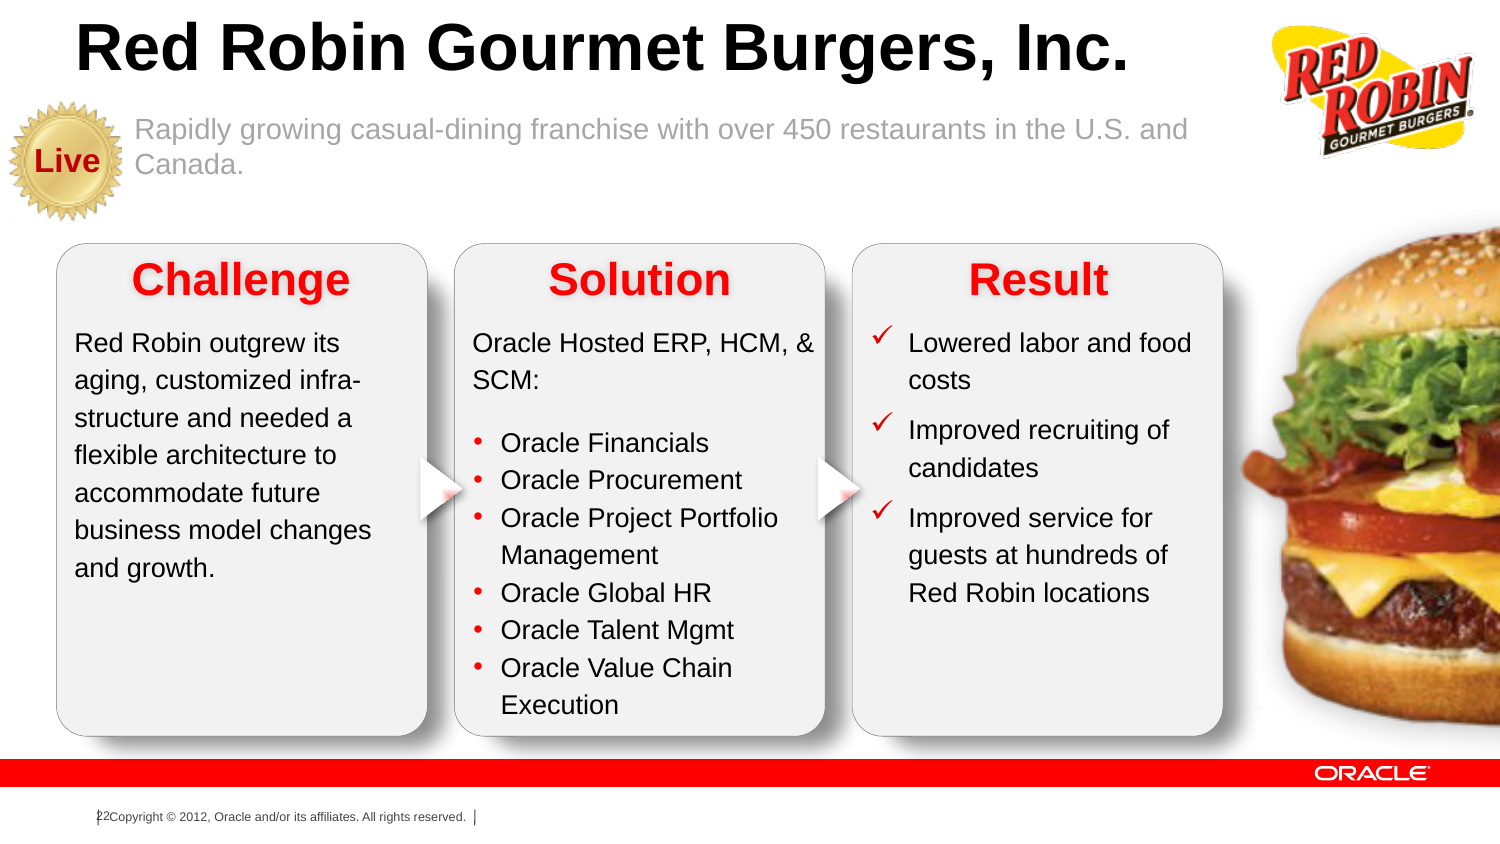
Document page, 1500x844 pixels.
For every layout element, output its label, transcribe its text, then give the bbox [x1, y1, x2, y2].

text_box [816, 454, 863, 523]
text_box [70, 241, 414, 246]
text_box [418, 454, 465, 523]
text_box Lowered labor and food costs Improved recruiting of candidates Improved service for guests at hundreds of Red Robin locations [850, 266, 1211, 739]
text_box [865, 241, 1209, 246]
text_box Solution [455, 249, 825, 305]
text_box Challenge [56, 249, 426, 305]
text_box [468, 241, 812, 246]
text_box Red Robin outgrew its aging, customized infra-structure and needed a flexible architecture to accommodate future business model changes and growth. [54, 305, 430, 739]
text_box Rapidly growing casual-dining franchise with over 450 restaurants in the U.S. and Canada. [134, 149, 1218, 181]
text_box Result [854, 249, 1211, 305]
picture [0, 25, 1500, 800]
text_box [8, 93, 122, 233]
title Red Robin Gourmet Burgers, Inc. [74, 78, 1267, 149]
text_box Oracle Hosted ERP, HCM, & SCM: Oracle Financials Oracle Procurement Oracle Project Portfolio Management Oracle Global HR Oracle Talent Mgmt Oracle Value Chain Execution [452, 304, 828, 739]
